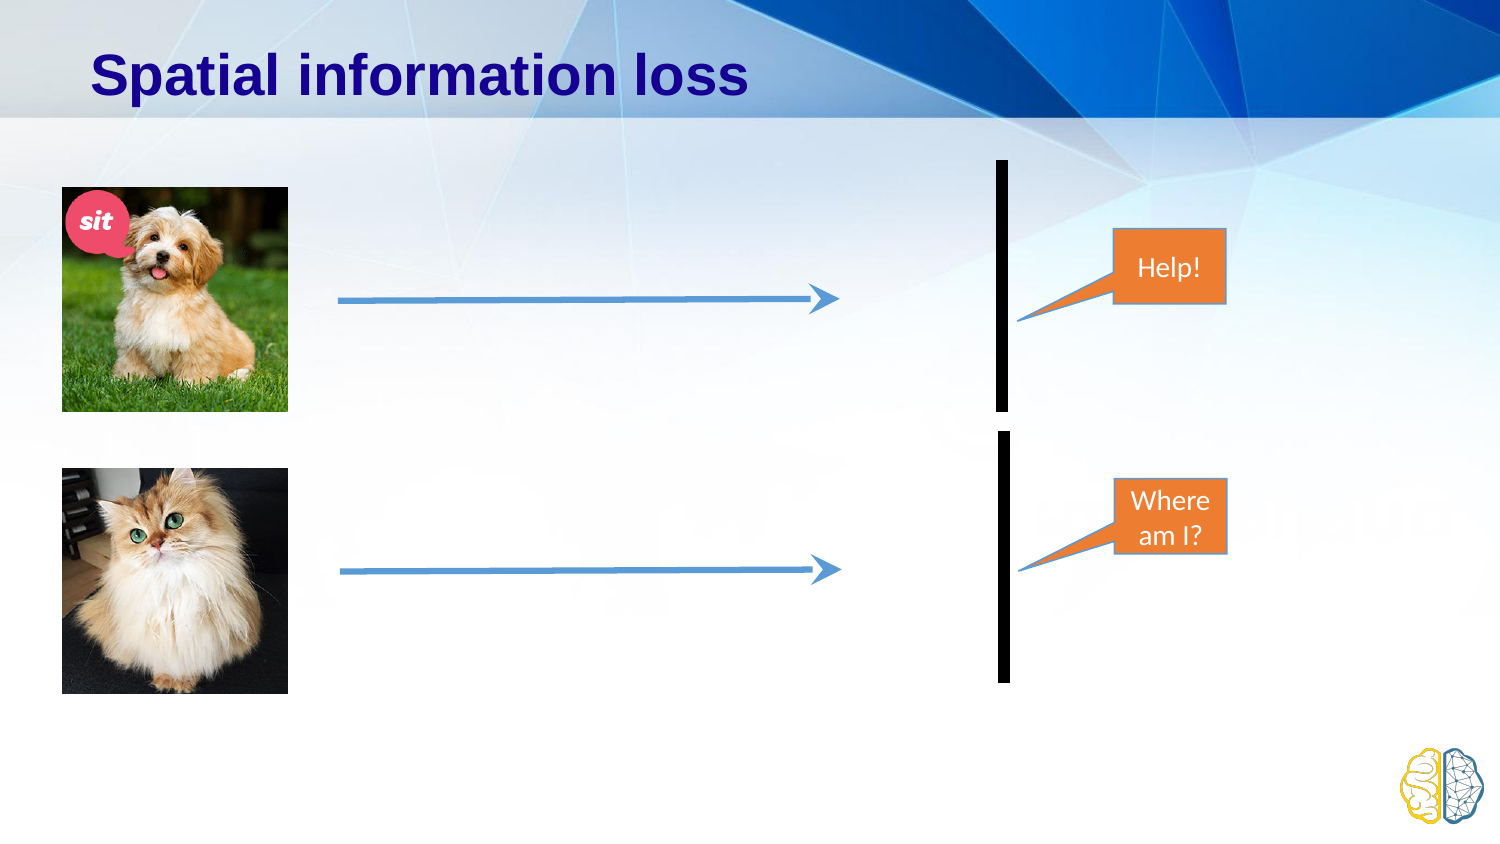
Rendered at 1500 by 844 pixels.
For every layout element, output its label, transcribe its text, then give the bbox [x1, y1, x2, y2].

text_box Where am I? [1018, 478, 1227, 572]
picture [0, 0, 1500, 844]
text_box Help! [1017, 228, 1226, 322]
title Spatial information loss [75, 21, 1425, 122]
